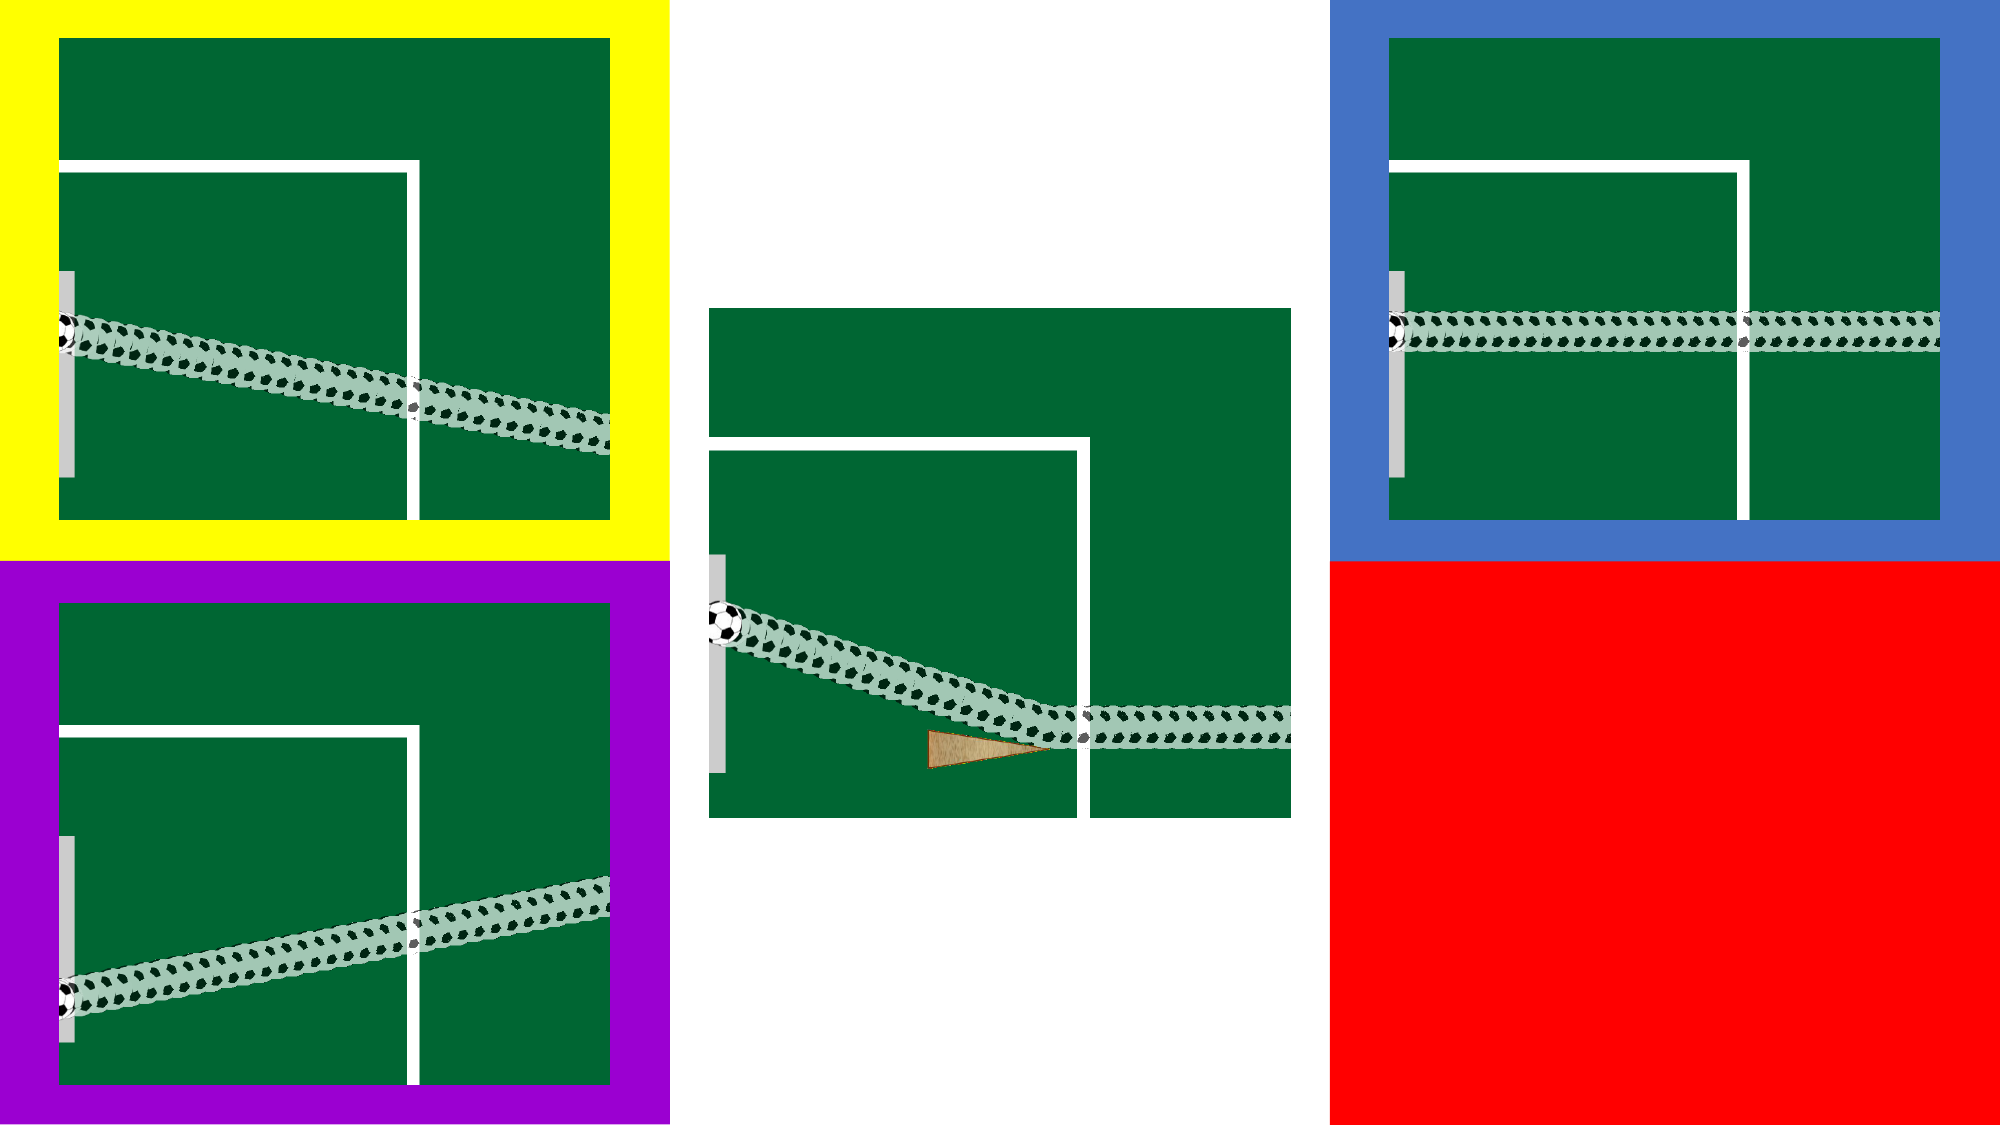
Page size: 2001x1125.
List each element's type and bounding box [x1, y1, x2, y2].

picture [59, 603, 610, 1085]
text_box [1330, 0, 2000, 561]
text_box [0, 560, 670, 1125]
text_box [1329, 561, 2000, 1125]
text_box [0, 0, 670, 560]
picture [709, 308, 1291, 818]
picture [1389, 38, 1940, 520]
picture [59, 38, 610, 520]
